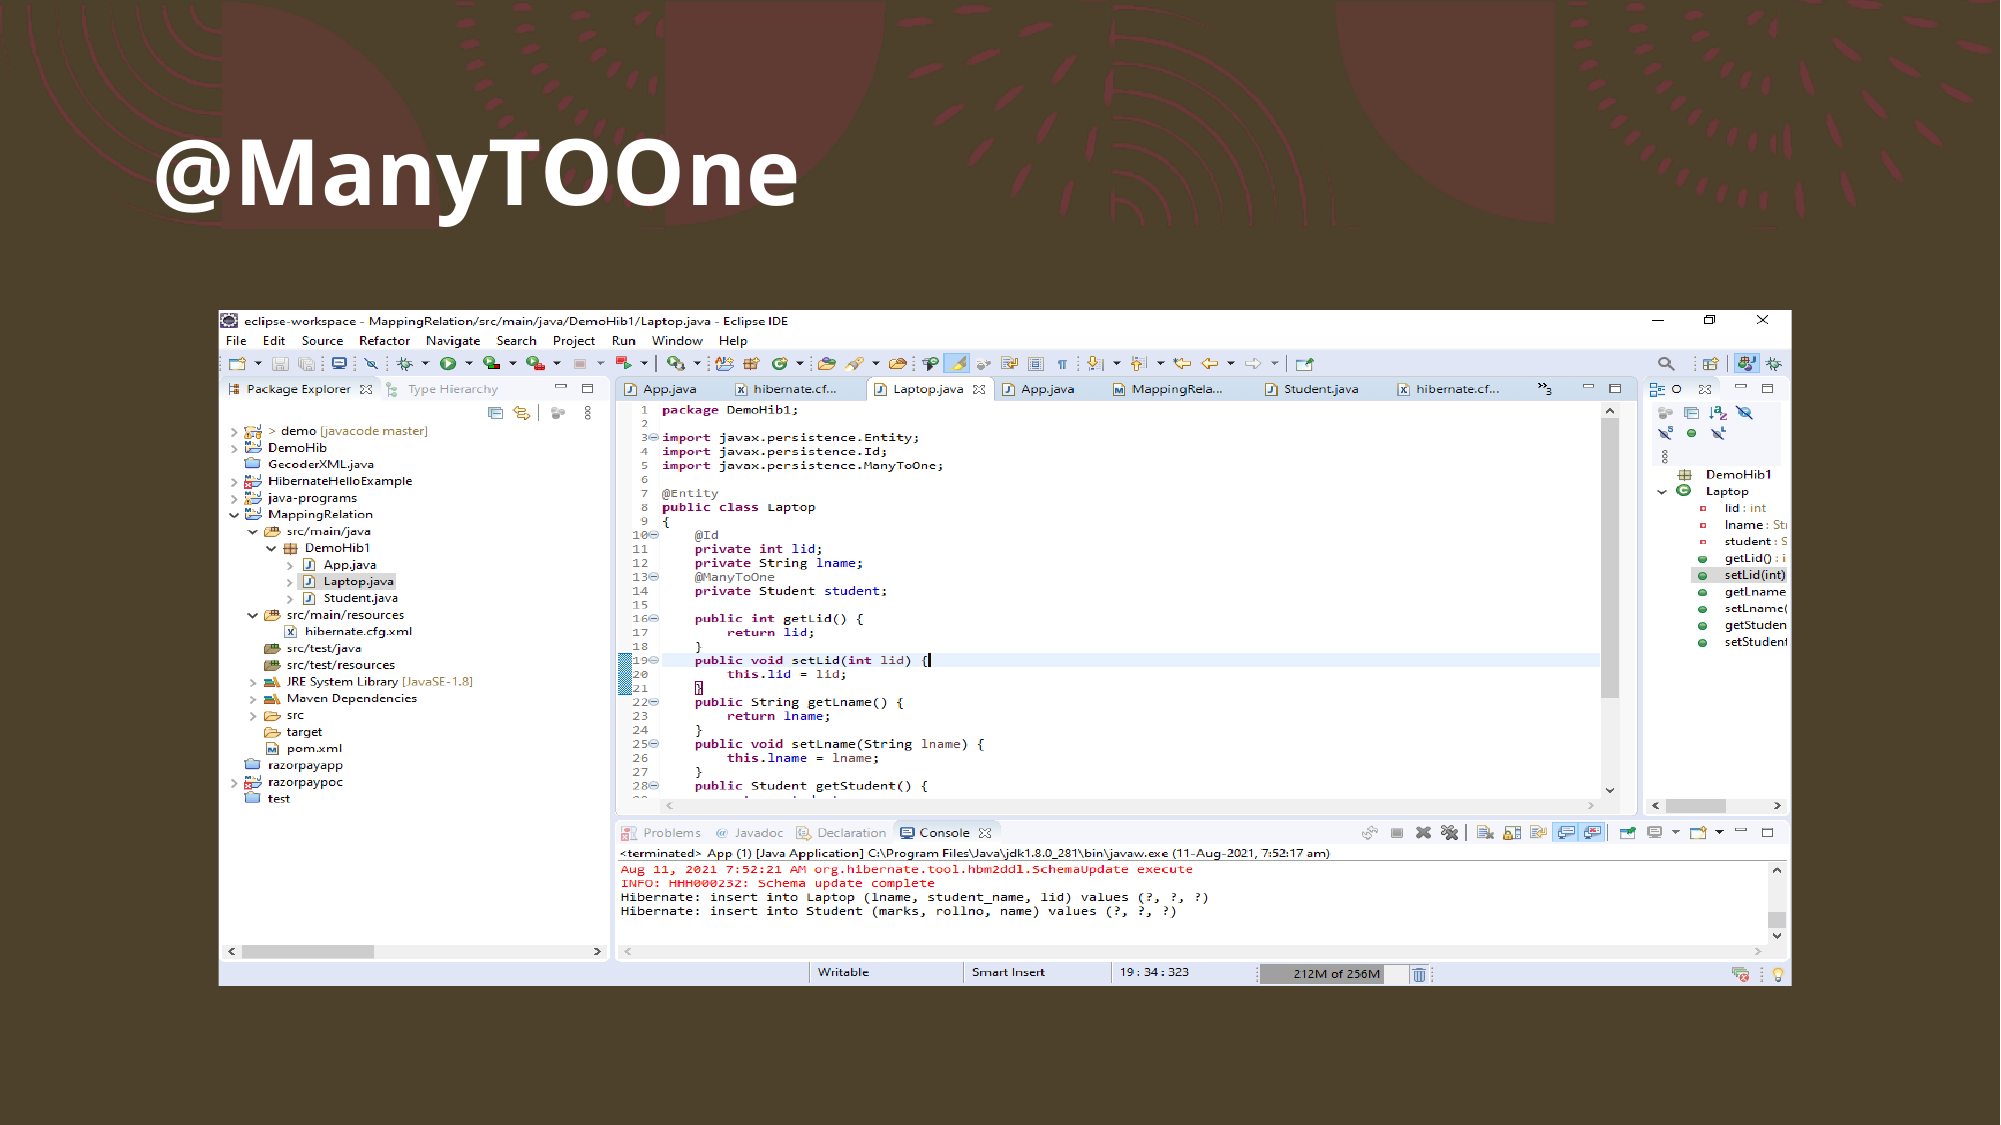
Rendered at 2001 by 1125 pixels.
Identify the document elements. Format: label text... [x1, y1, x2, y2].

title @ManyTOOne [137, 60, 1863, 278]
picture [218, 310, 1792, 986]
